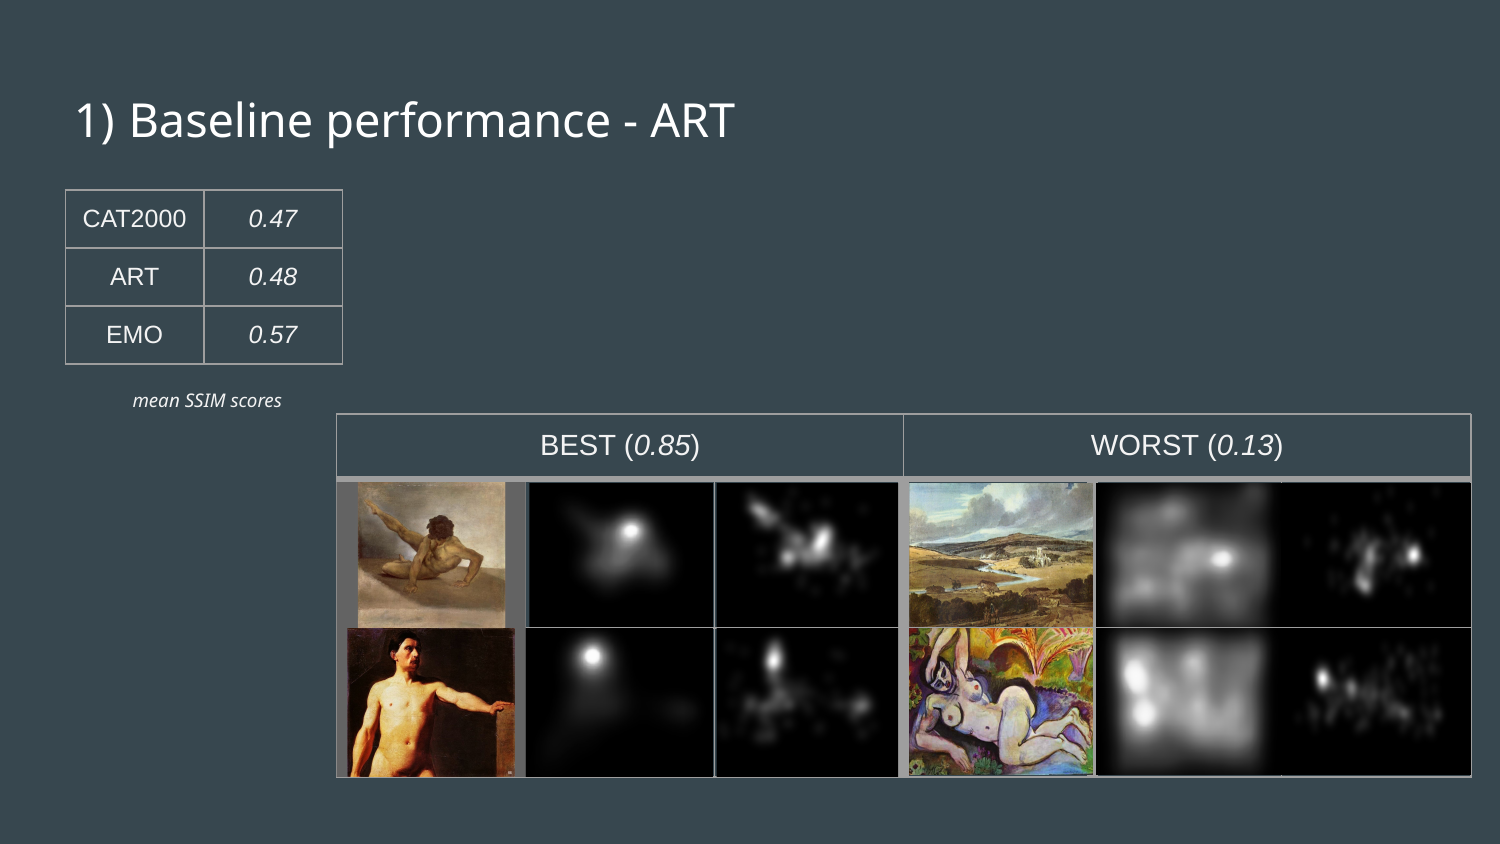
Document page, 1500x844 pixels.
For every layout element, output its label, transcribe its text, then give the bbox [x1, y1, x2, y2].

picture [908, 483, 1093, 627]
table_cell 0.57 [205, 307, 342, 363]
table_header 0.47 [205, 191, 342, 247]
table_cell ART [66, 249, 203, 305]
title Baseline performance - ART [51, 72, 1449, 167]
table_header BEST (0.85) [337, 415, 903, 476]
picture [908, 628, 1093, 775]
picture [716, 483, 899, 778]
table_cell EMO [66, 307, 203, 363]
text_box mean SSIM scores [77, 377, 337, 423]
table_header WORST (0.13) [904, 415, 1470, 476]
table_cell 0.48 [205, 249, 342, 305]
table_header CAT2000 [66, 191, 203, 247]
picture [1096, 483, 1472, 627]
picture [1096, 628, 1472, 775]
picture [336, 482, 714, 778]
